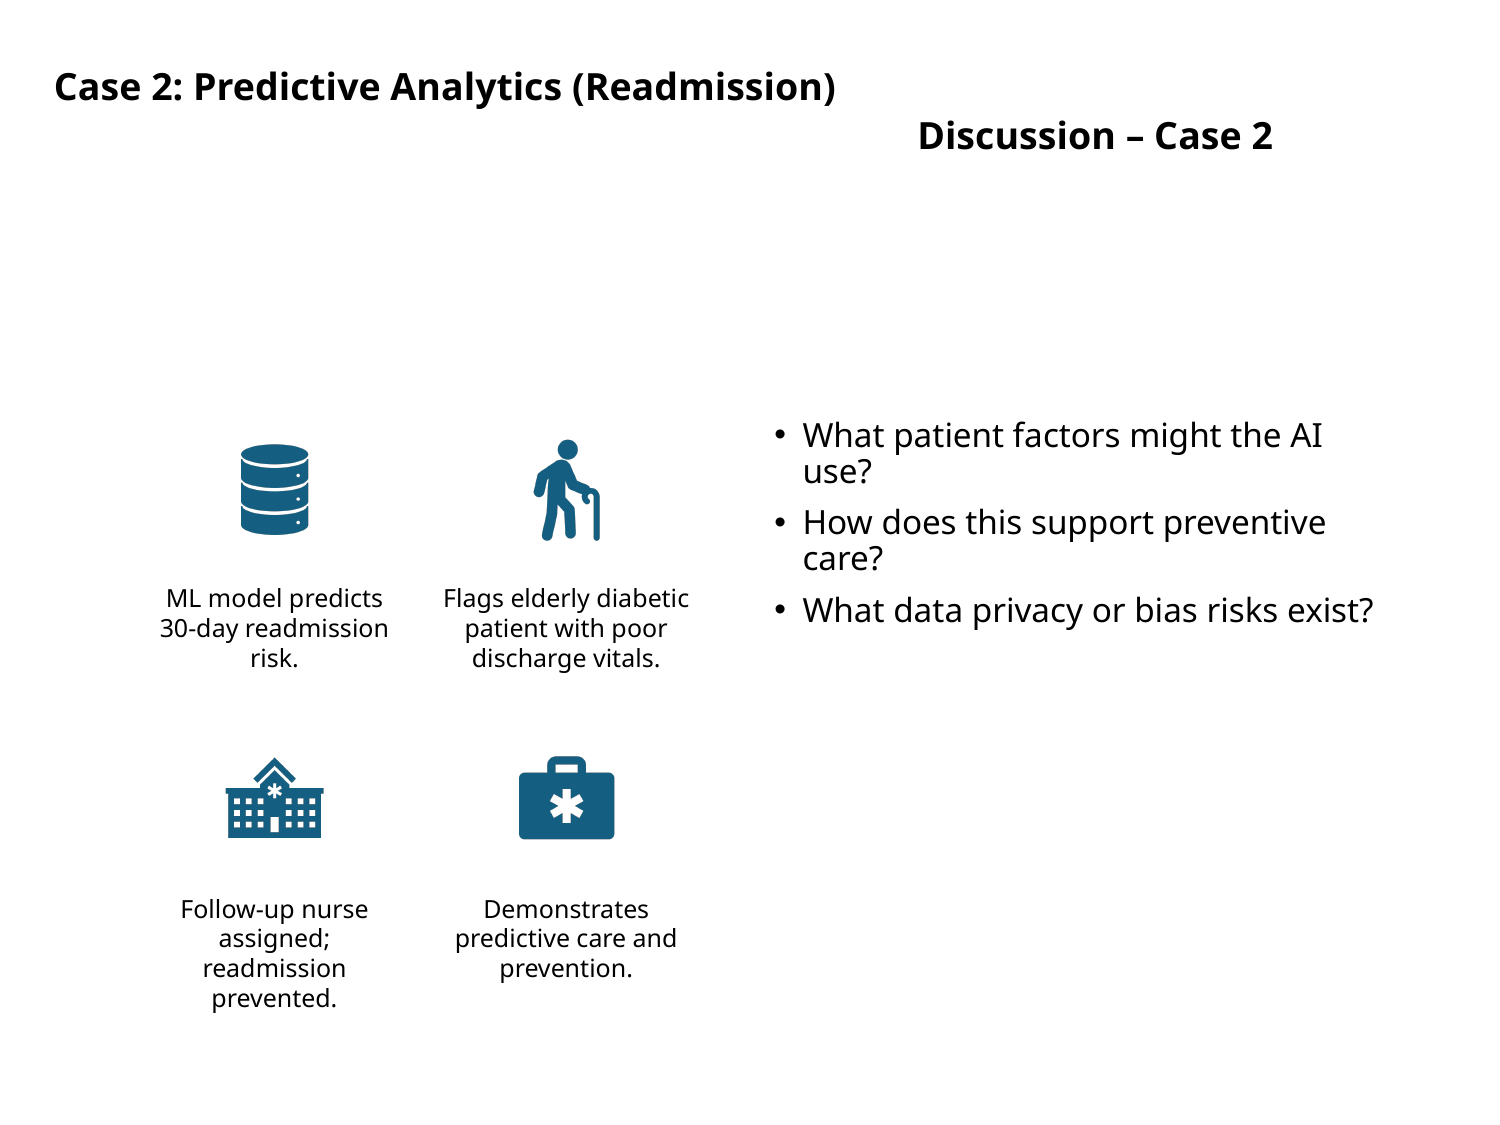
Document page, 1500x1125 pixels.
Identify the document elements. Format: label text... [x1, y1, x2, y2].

list Case 2: Predictive Analytics (Readmission) [38, 60, 871, 166]
list What patient factors might the AI use? How does this support preventive care? What data privacy or bias risks exist? [759, 410, 1398, 1016]
list Discussion – Case 2 [902, 60, 1425, 166]
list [102, 410, 739, 1016]
